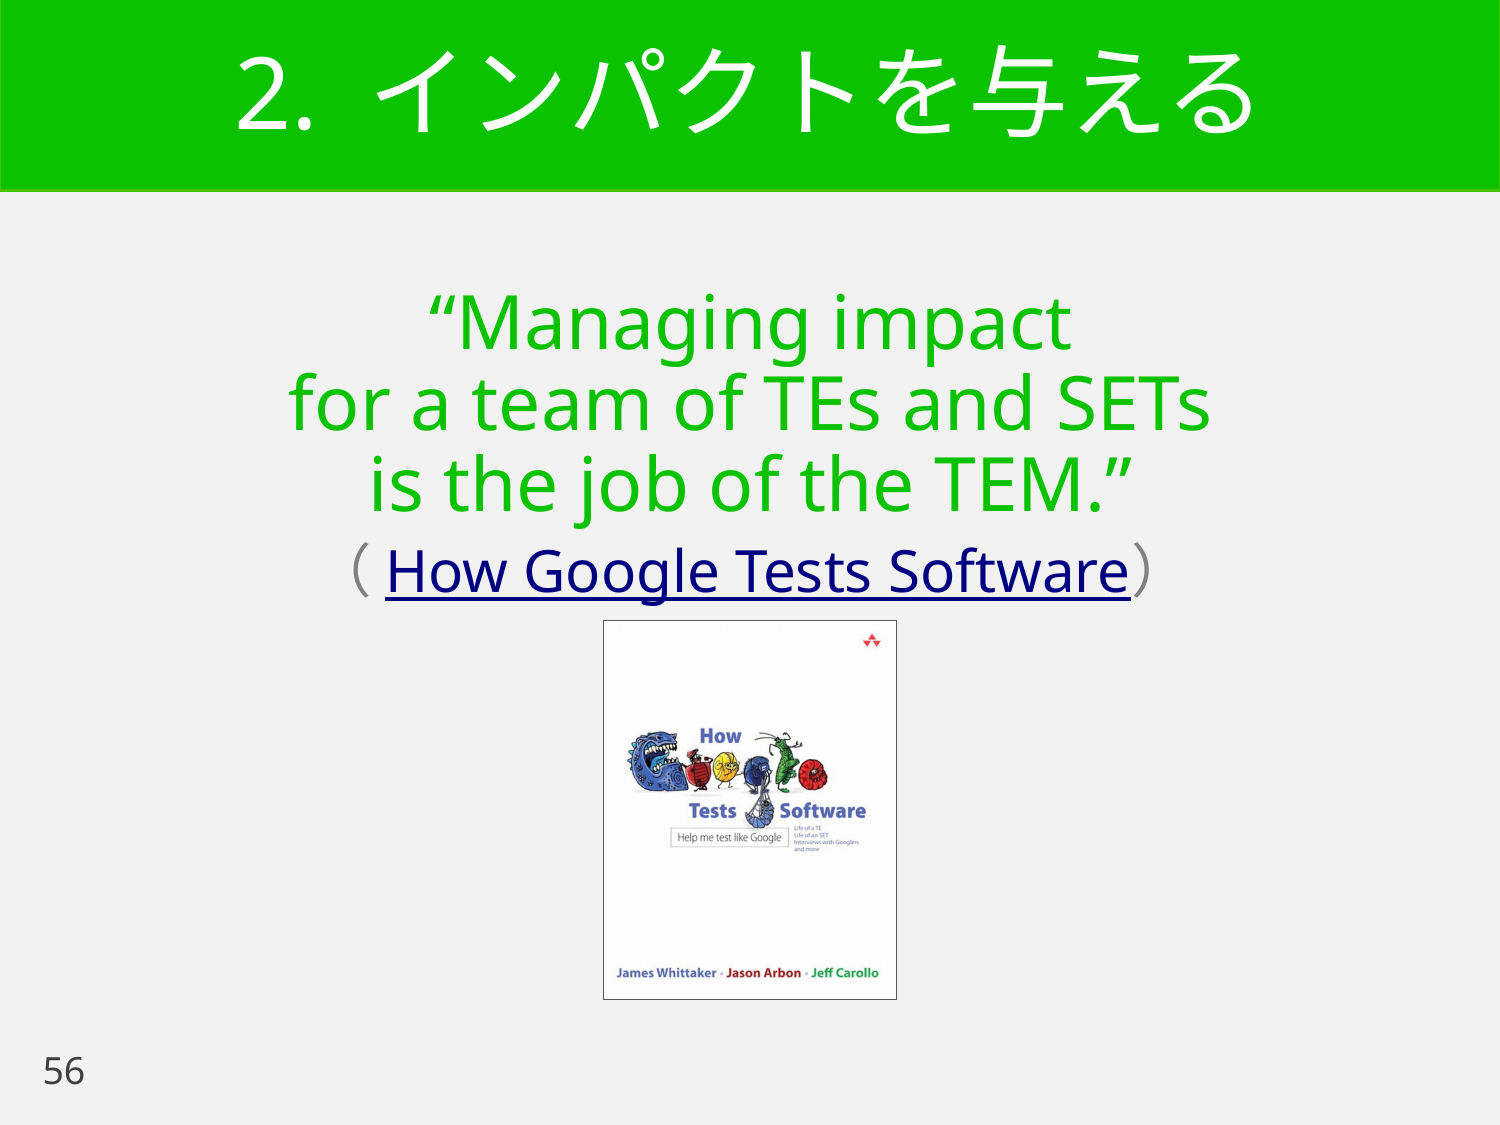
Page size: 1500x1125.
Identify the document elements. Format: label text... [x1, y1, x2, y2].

list “Managing impact for a team of TEs and SETs is the job of the TEM.” （How Google Tests Software） [103, 277, 1397, 1000]
picture [603, 620, 897, 1000]
slide_number 56 [27, 1042, 146, 1102]
title 2. インパクトを与える [0, 53, 1500, 140]
